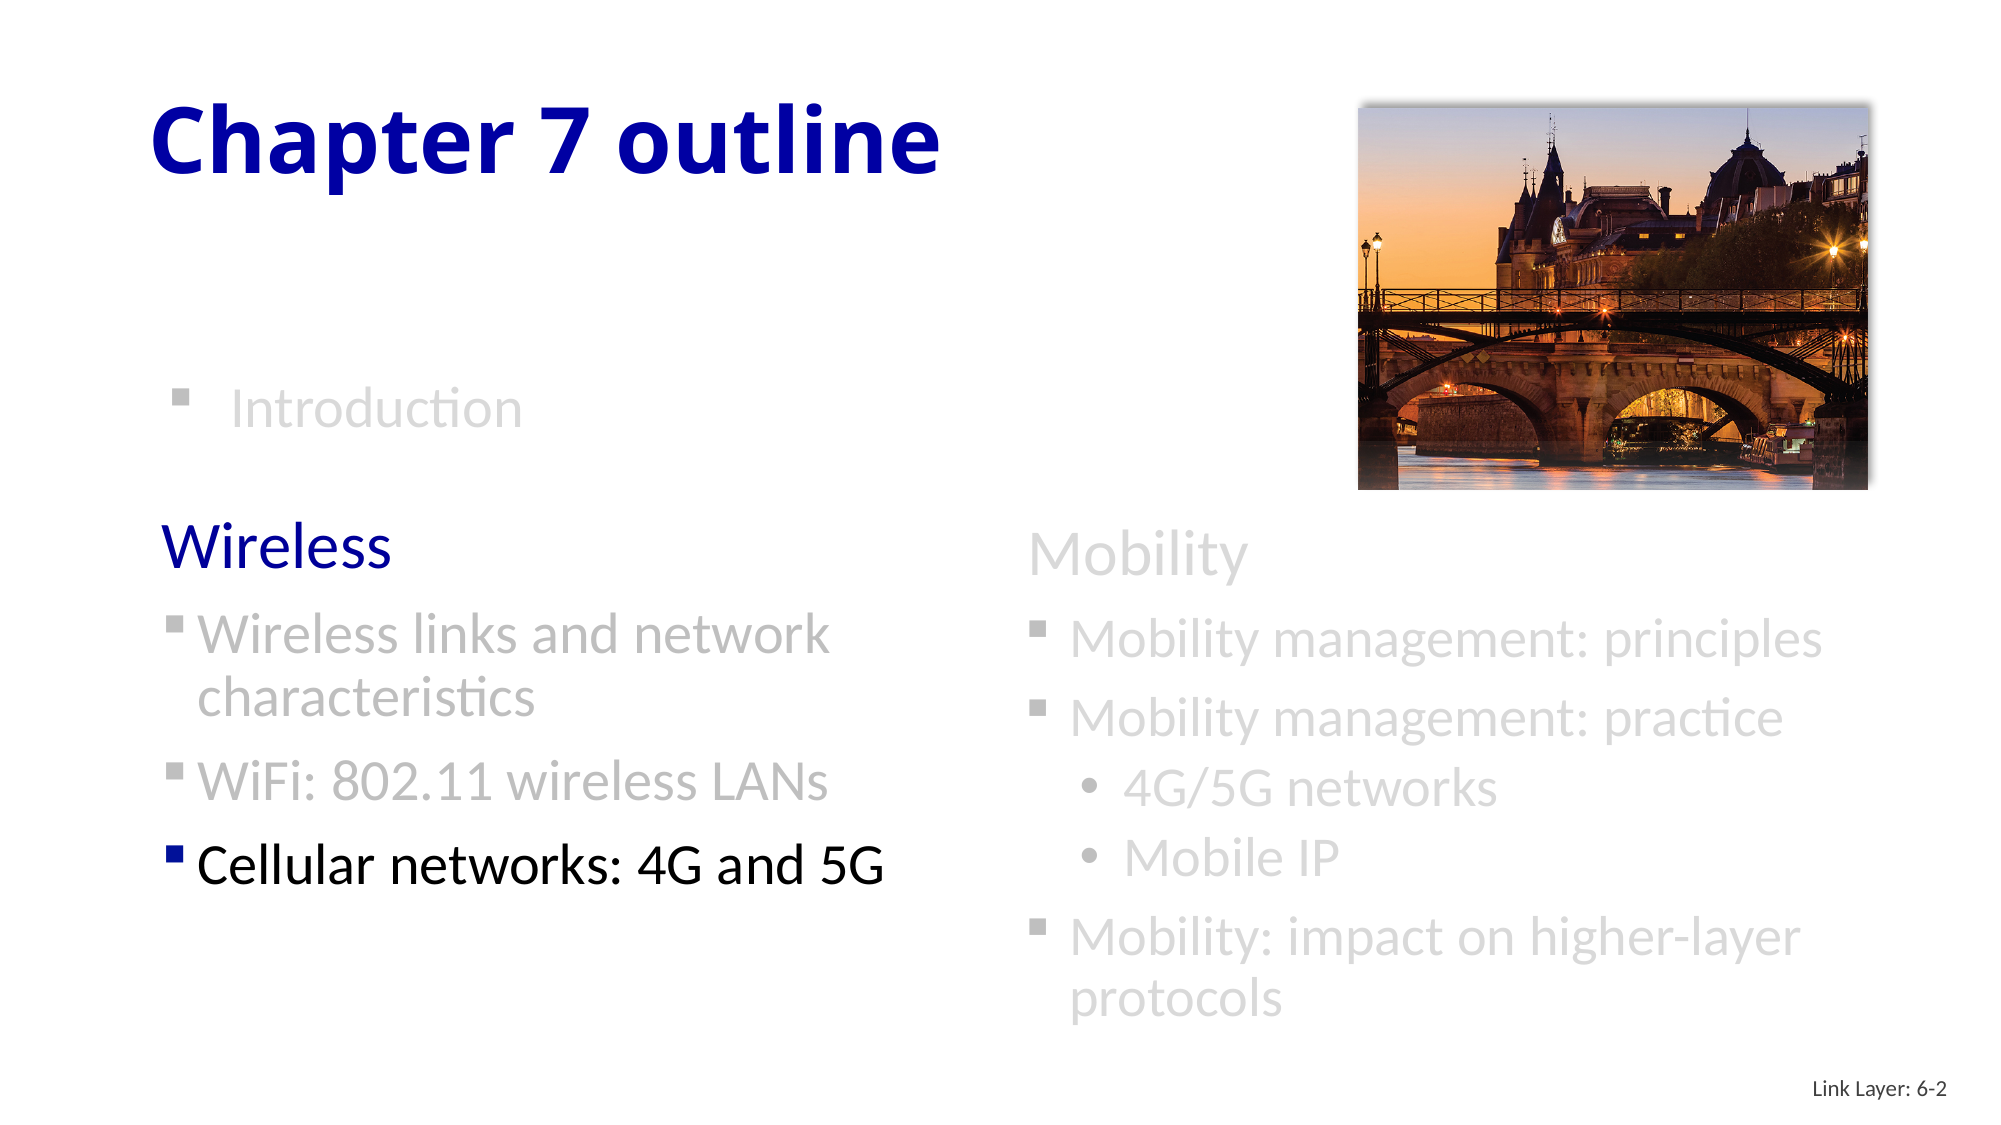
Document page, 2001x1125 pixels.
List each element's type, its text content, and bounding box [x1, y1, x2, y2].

text_box Introduction [150, 369, 1065, 521]
slide_number Link Layer: 6-2 [1512, 1056, 1963, 1117]
text_box Mobility Mobility management: principles Mobility management: practice 4G/5G networks Mobile IP Mobility: impact on higher-layer protocols [991, 511, 1927, 1046]
text_box Wireless Wireless links and network characteristics WiFi: 802.11 wireless LANs Cellular networks: 4G and 5G [124, 503, 917, 1071]
picture [1358, 108, 1868, 490]
title Chapter 7 outline [133, 70, 1859, 218]
